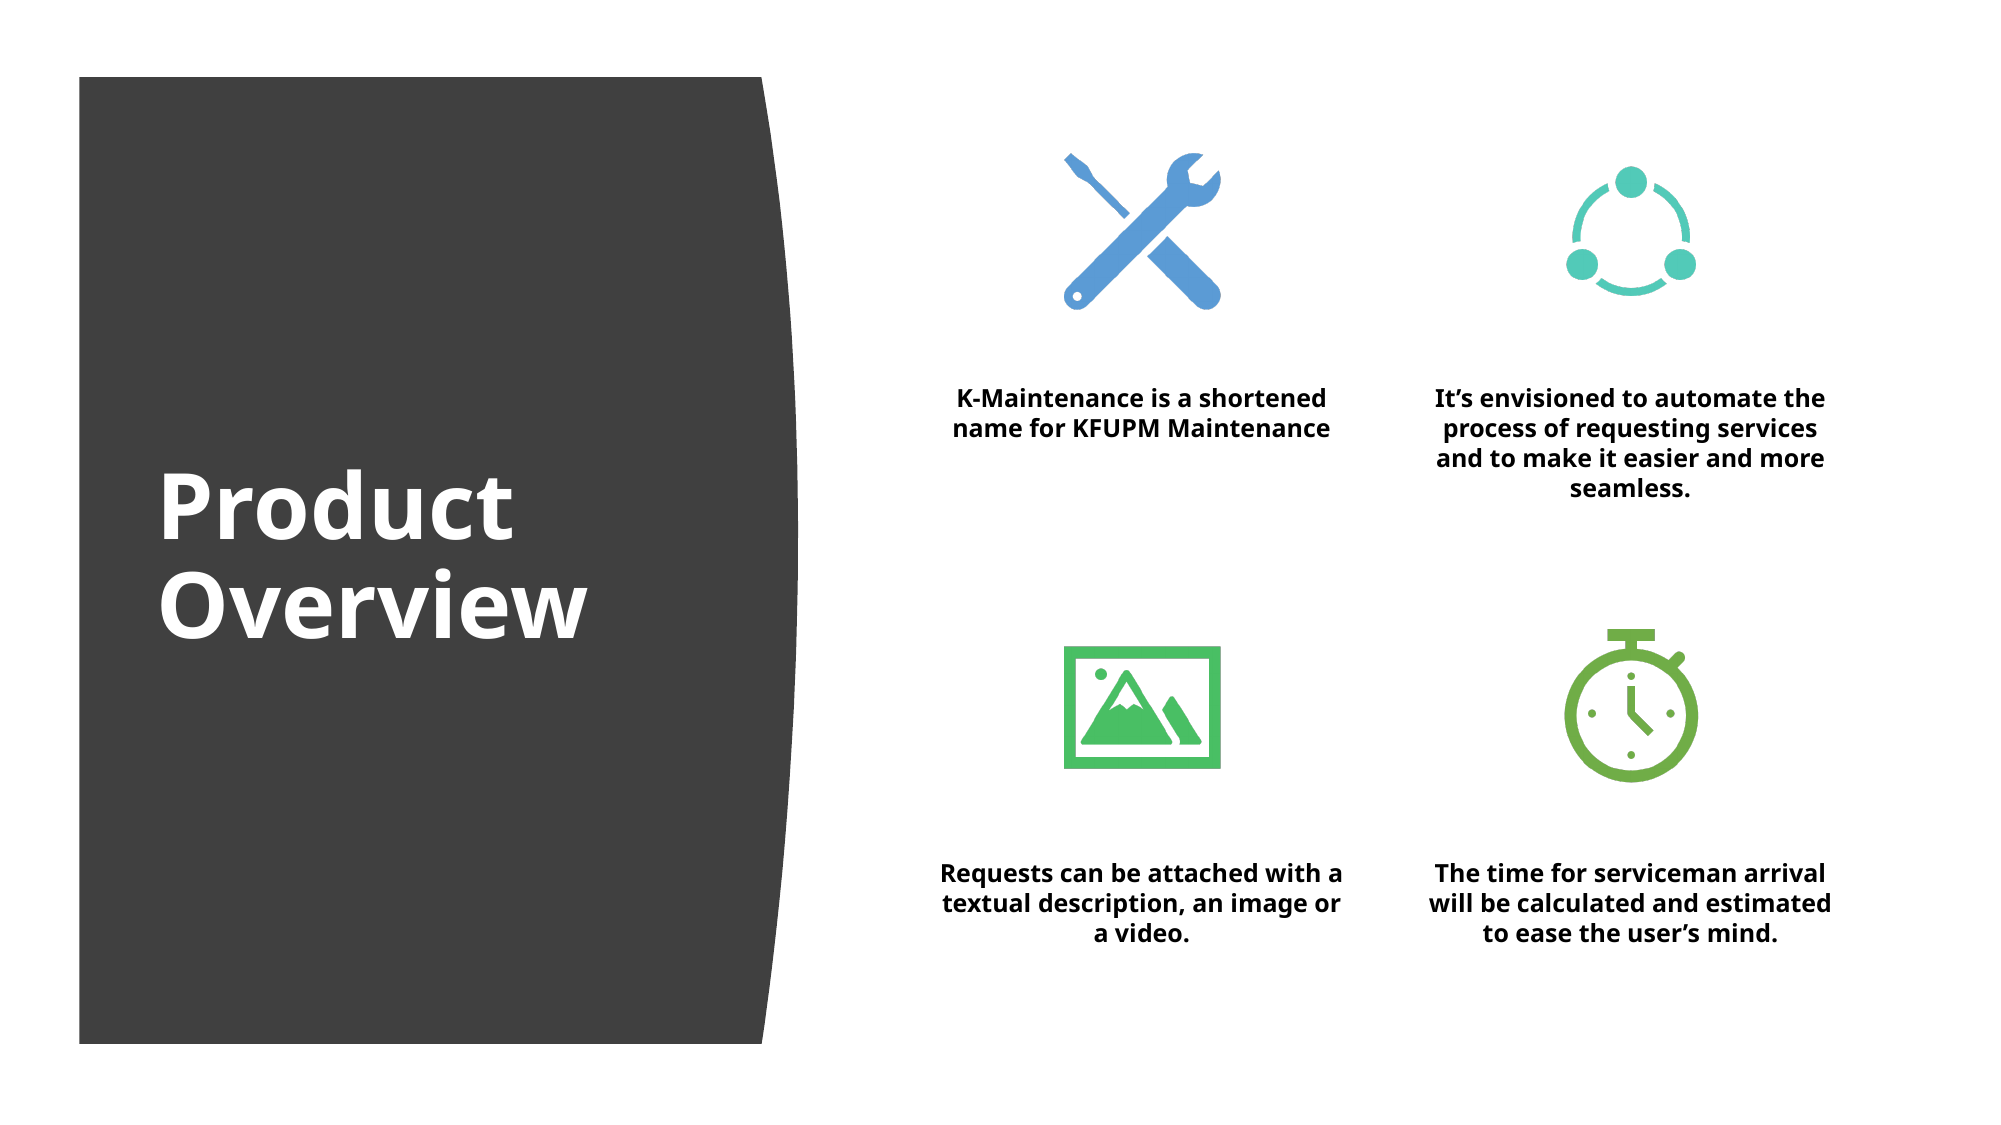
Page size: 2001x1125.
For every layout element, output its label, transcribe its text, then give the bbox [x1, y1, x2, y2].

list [852, 77, 1921, 1043]
title Product Overview [141, 166, 702, 953]
text_box [78, 76, 800, 1045]
